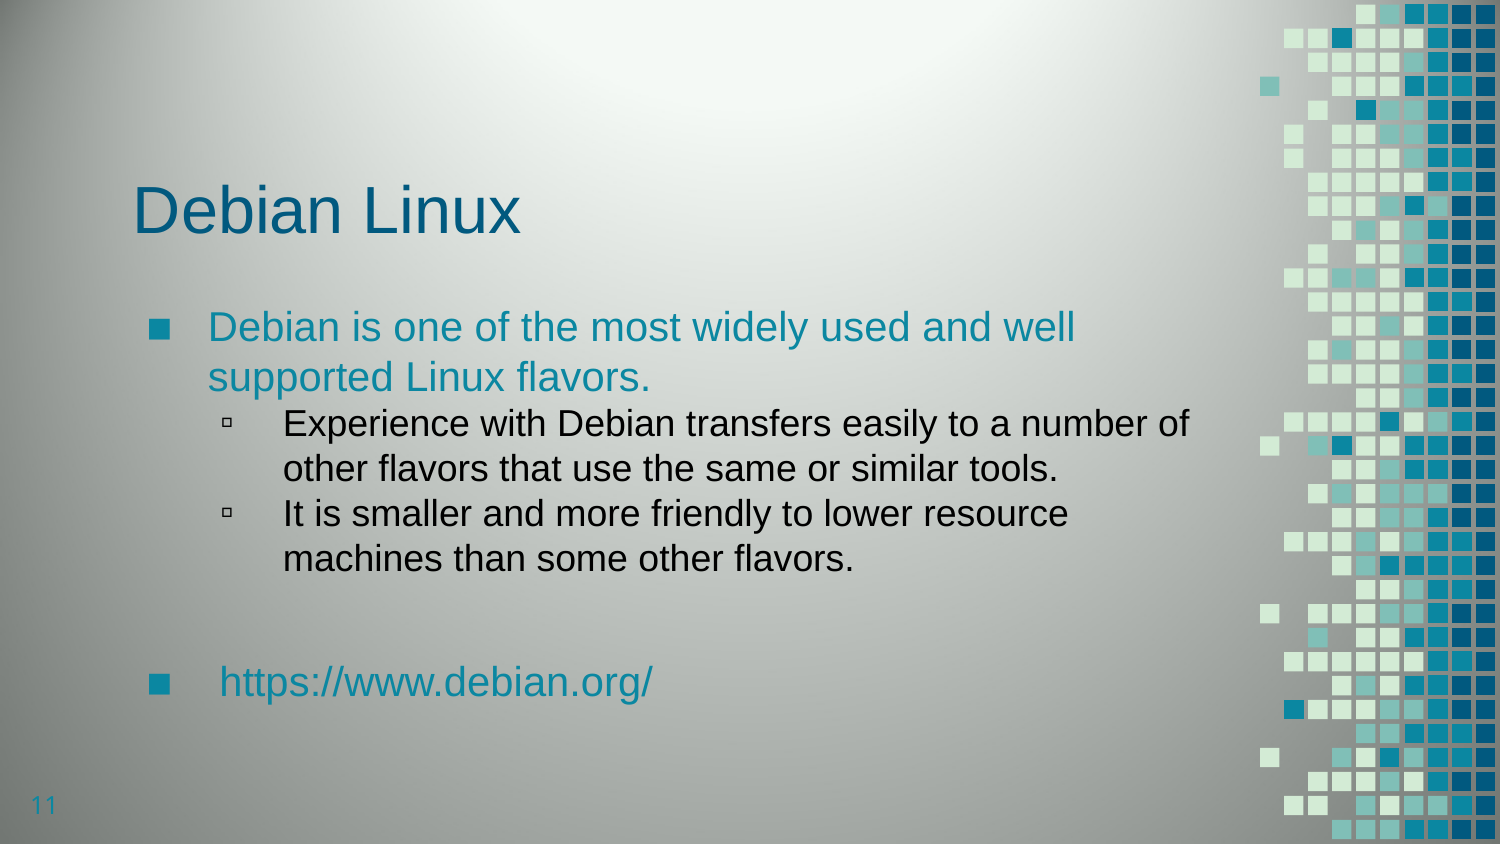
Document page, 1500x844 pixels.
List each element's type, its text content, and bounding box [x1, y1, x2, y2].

title Debian Linux [117, 121, 1227, 262]
slide_number 11 [15, 774, 105, 839]
list Debian is one of the most widely used and well supported Linux flavors. Experience with Debian transfers easily to a number of other flavors that use the same or similar tools. It is smaller and more friendly to lower resource machines than some other flavors. https://www.debian.org/ [117, 284, 1227, 774]
picture [0, 0, 1500, 844]
